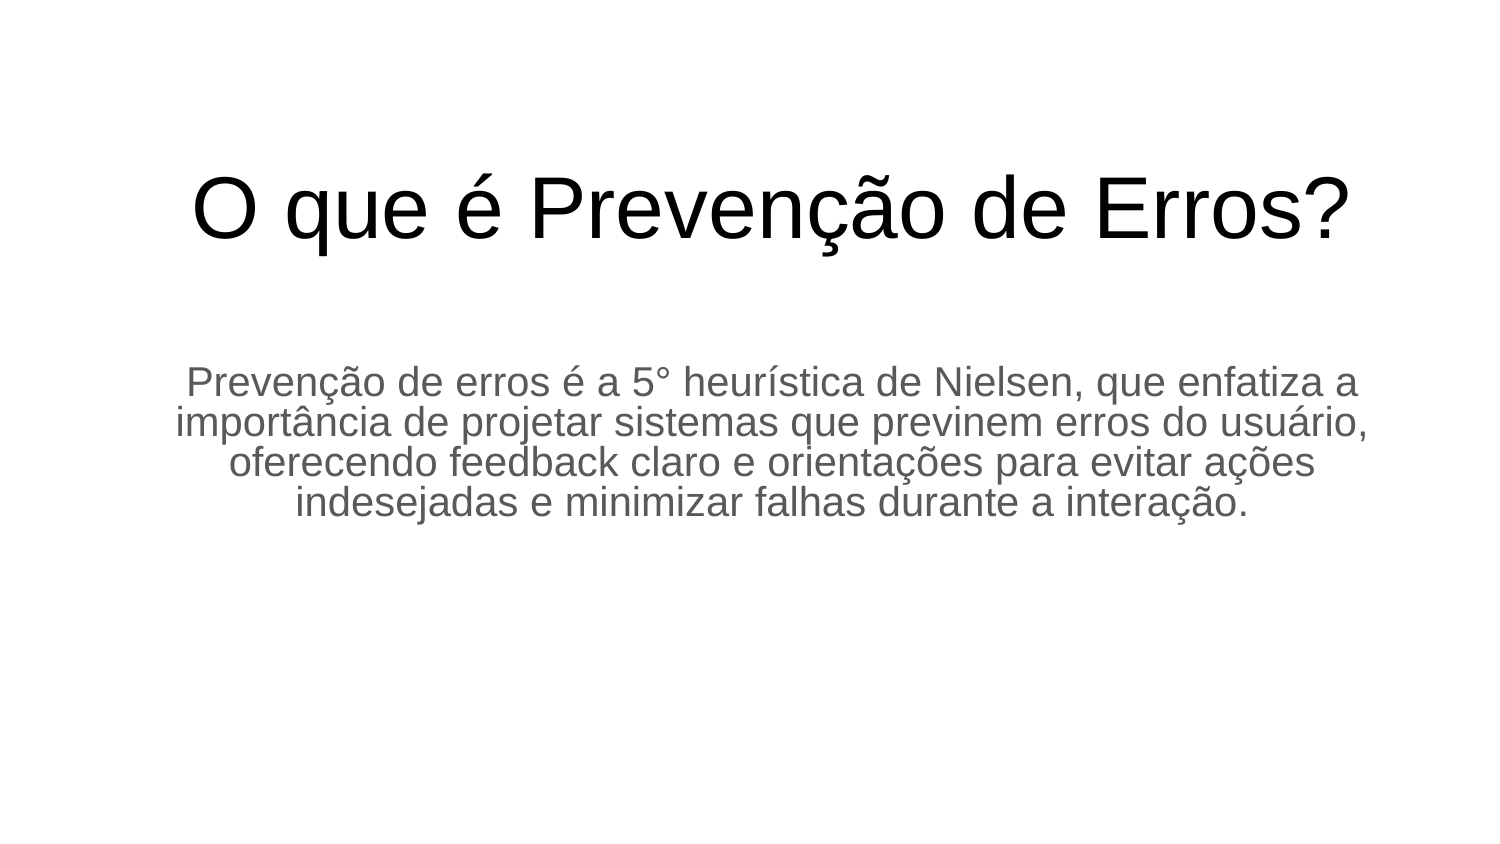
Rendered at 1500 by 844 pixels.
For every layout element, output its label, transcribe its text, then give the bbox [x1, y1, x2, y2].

title O que é Prevenção de Erros? [98, 132, 1447, 271]
subtitle Prevenção de erros é a 5° heurística de Nielsen, que enfatiza a importância de projetar sistemas que previnem erros do usuário, oferecendo feedback claro e orientações para evitar ações indesejadas e minimizar falhas durante a interação. [98, 349, 1447, 543]
